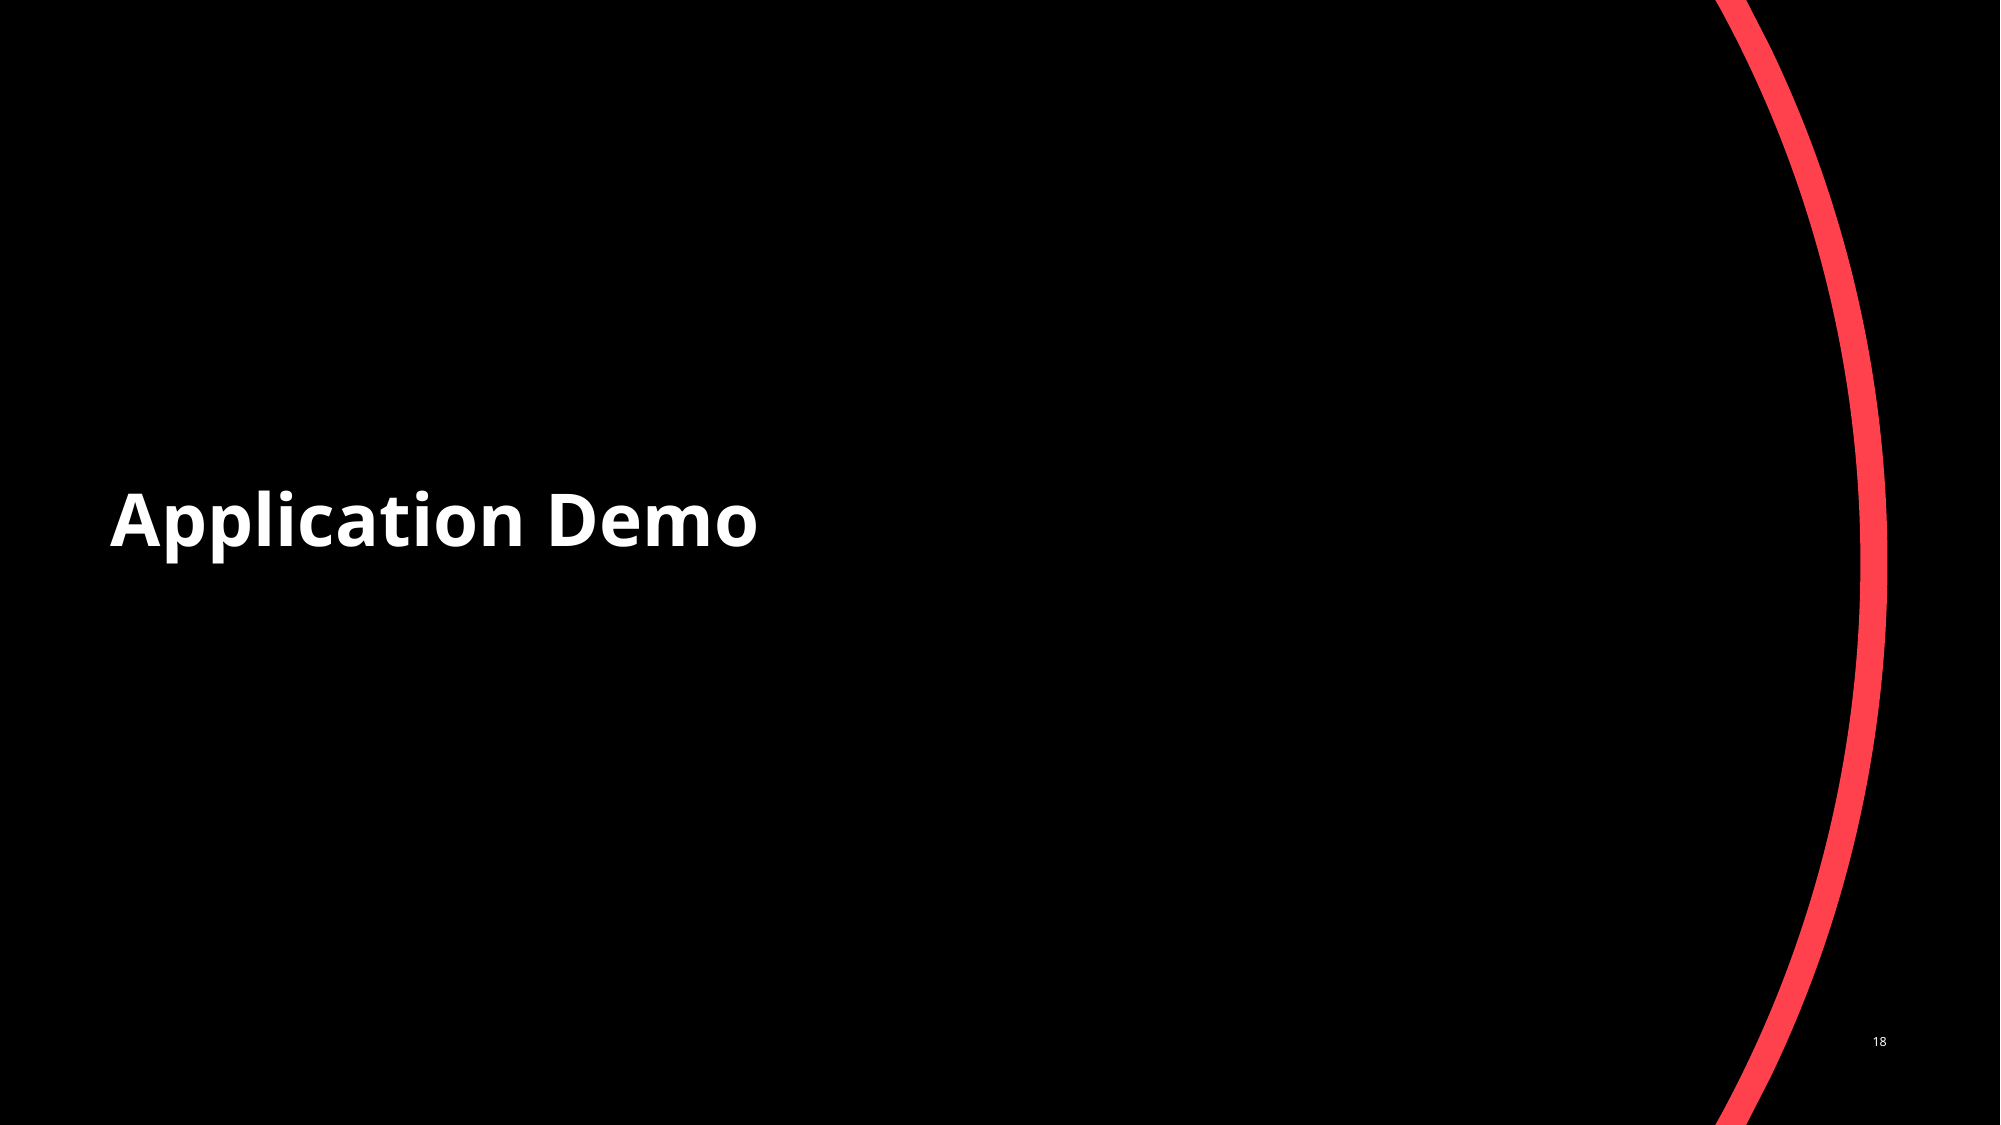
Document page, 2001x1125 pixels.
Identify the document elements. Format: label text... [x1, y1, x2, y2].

subtitle Application Demo [110, 464, 1802, 643]
text_box https://boltcarz.com [499, 532, 1501, 593]
slide_number 18 [1841, 1035, 1887, 1051]
